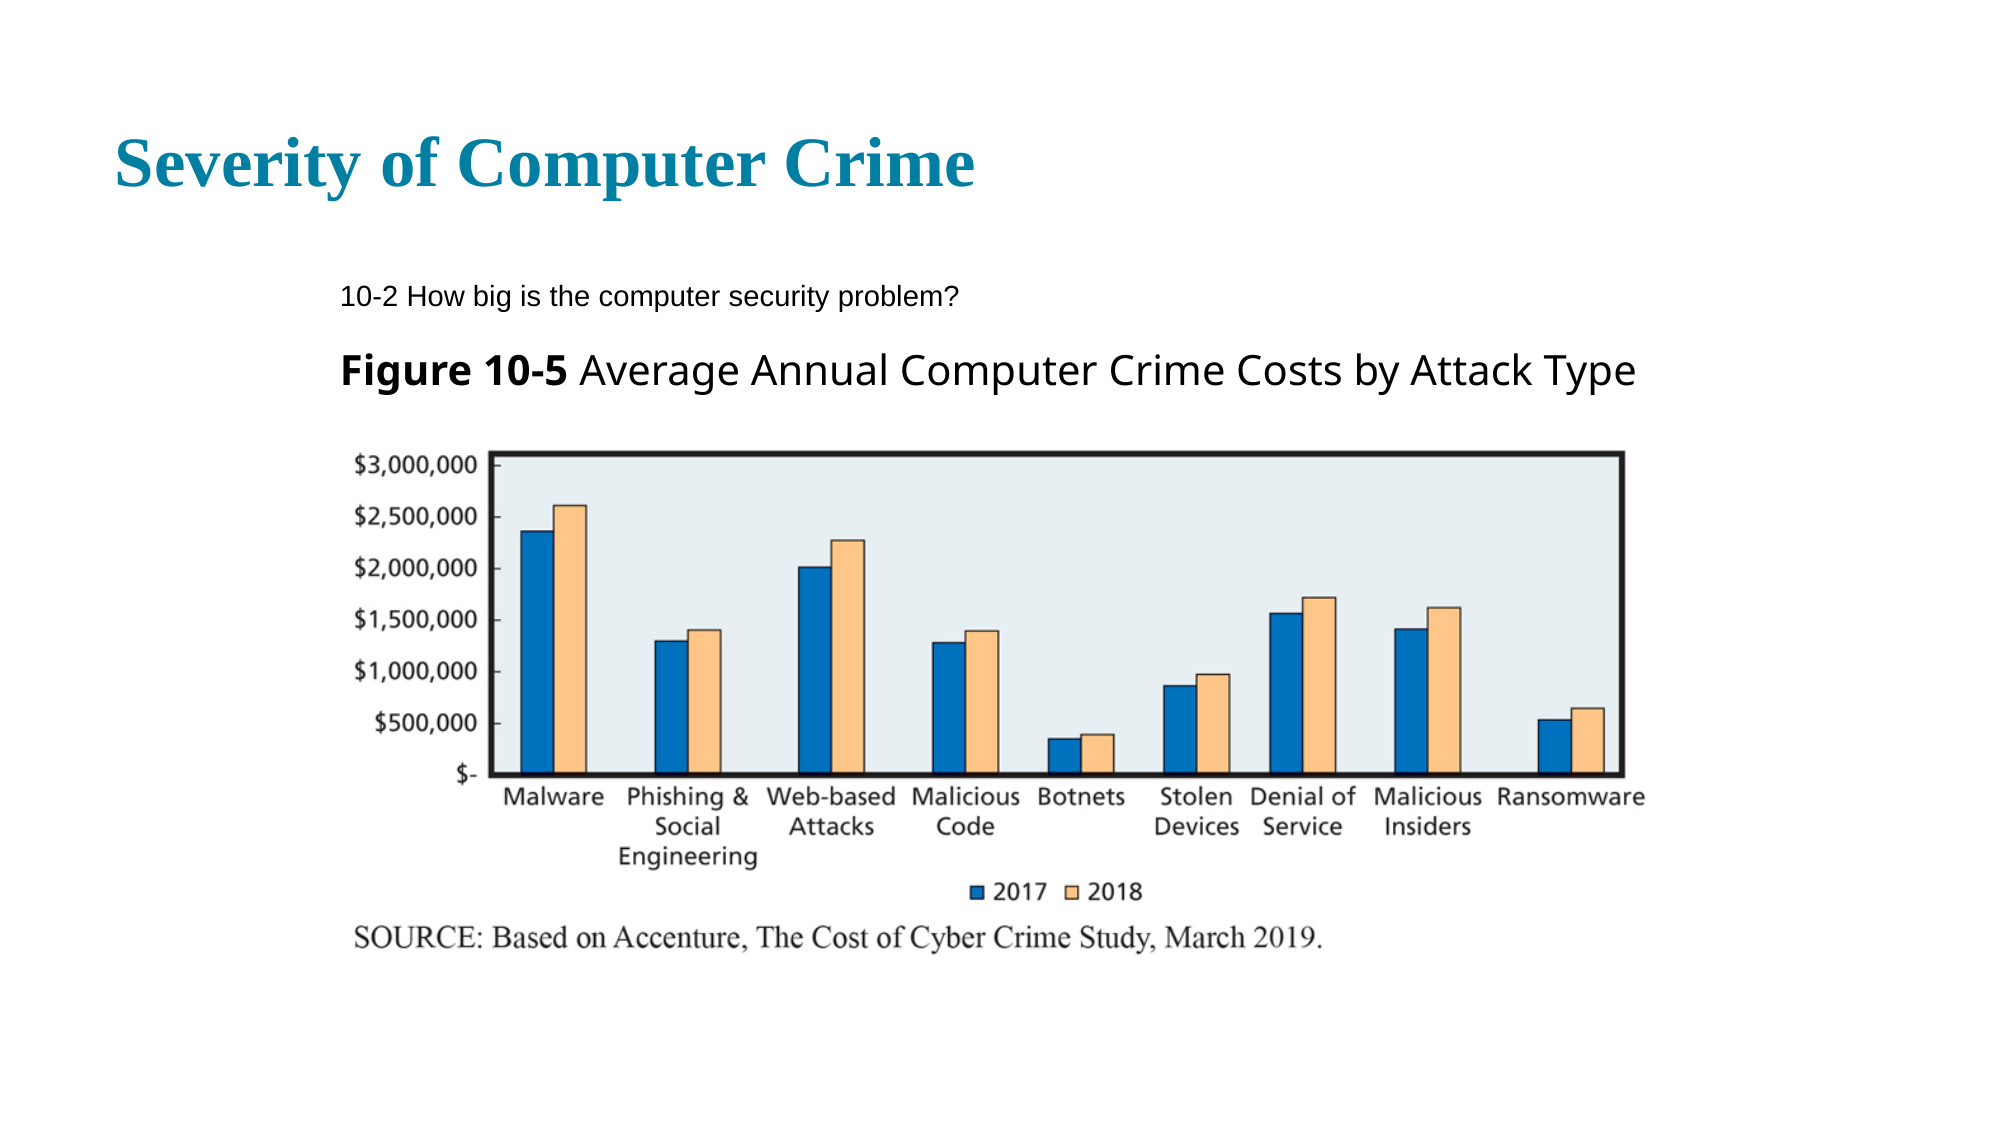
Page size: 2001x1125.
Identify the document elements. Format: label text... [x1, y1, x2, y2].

picture [353, 449, 1647, 956]
list 10-2 How big is the computer security problem? Figure 10-5 Average Annual Computer Crime Costs by Attack Type [324, 262, 1675, 405]
title Severity of Computer Crime [99, 35, 1900, 216]
